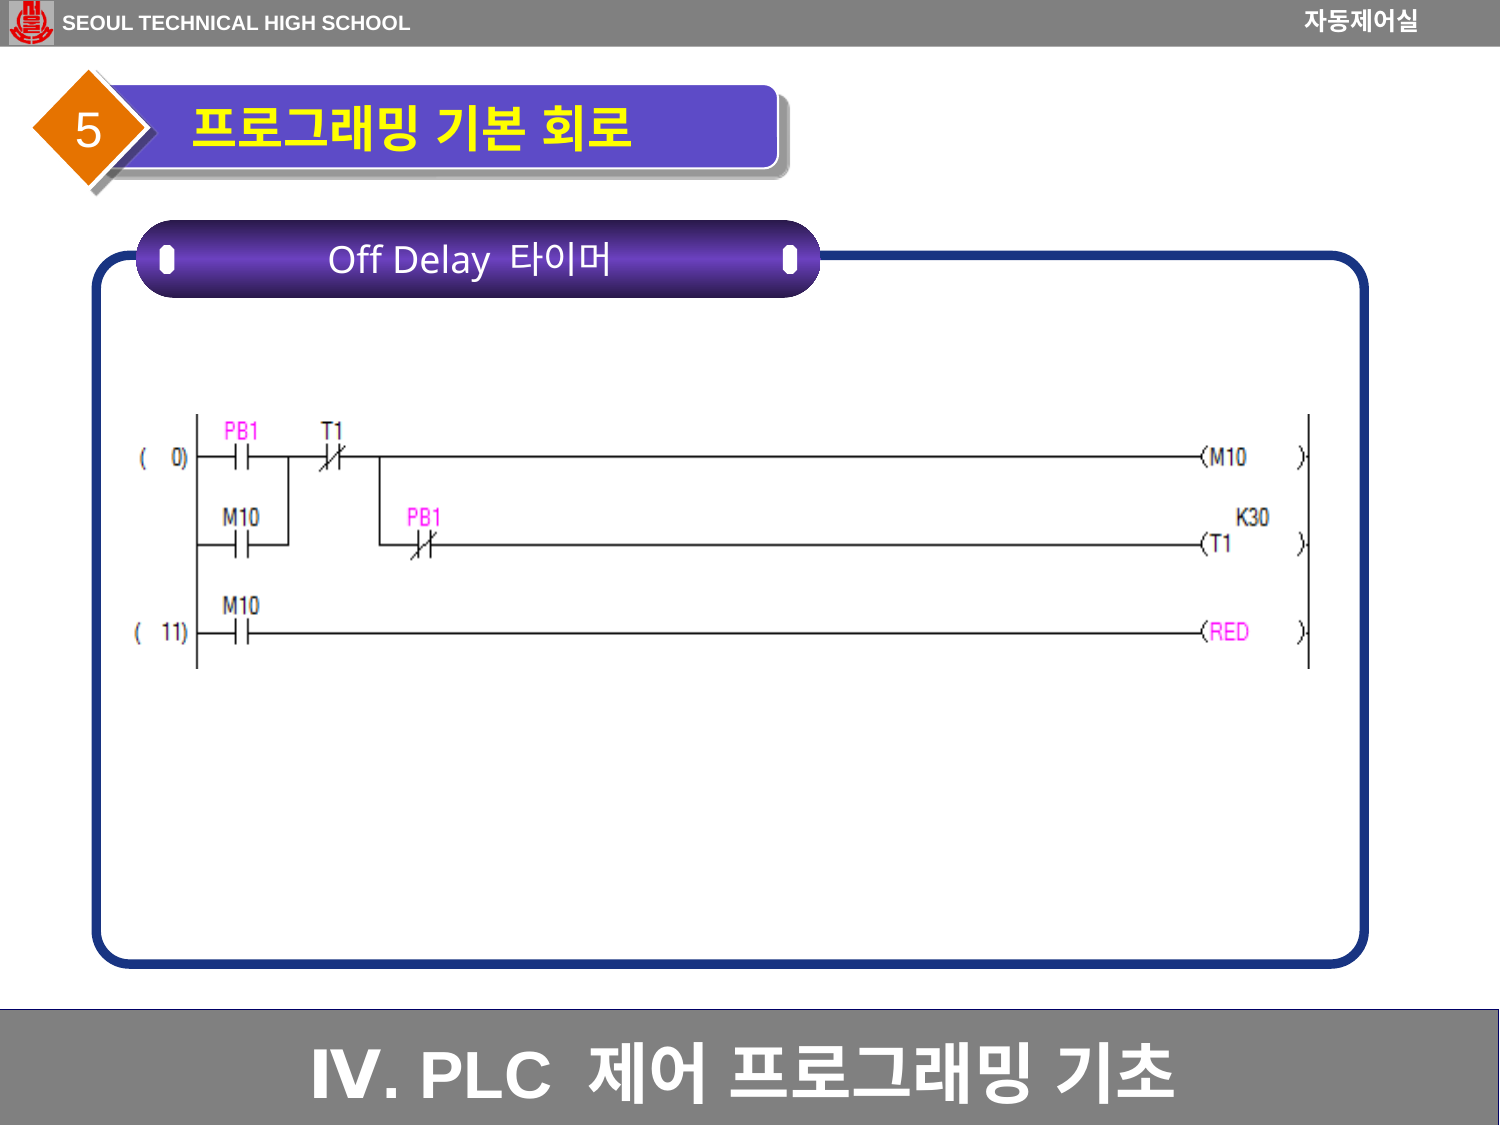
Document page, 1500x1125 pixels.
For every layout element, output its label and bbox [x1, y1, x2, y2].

text_box [96, 255, 1365, 965]
picture [127, 414, 1318, 669]
picture [9, 1, 54, 45]
text_box [135, 219, 822, 299]
text_box [29, 66, 779, 190]
